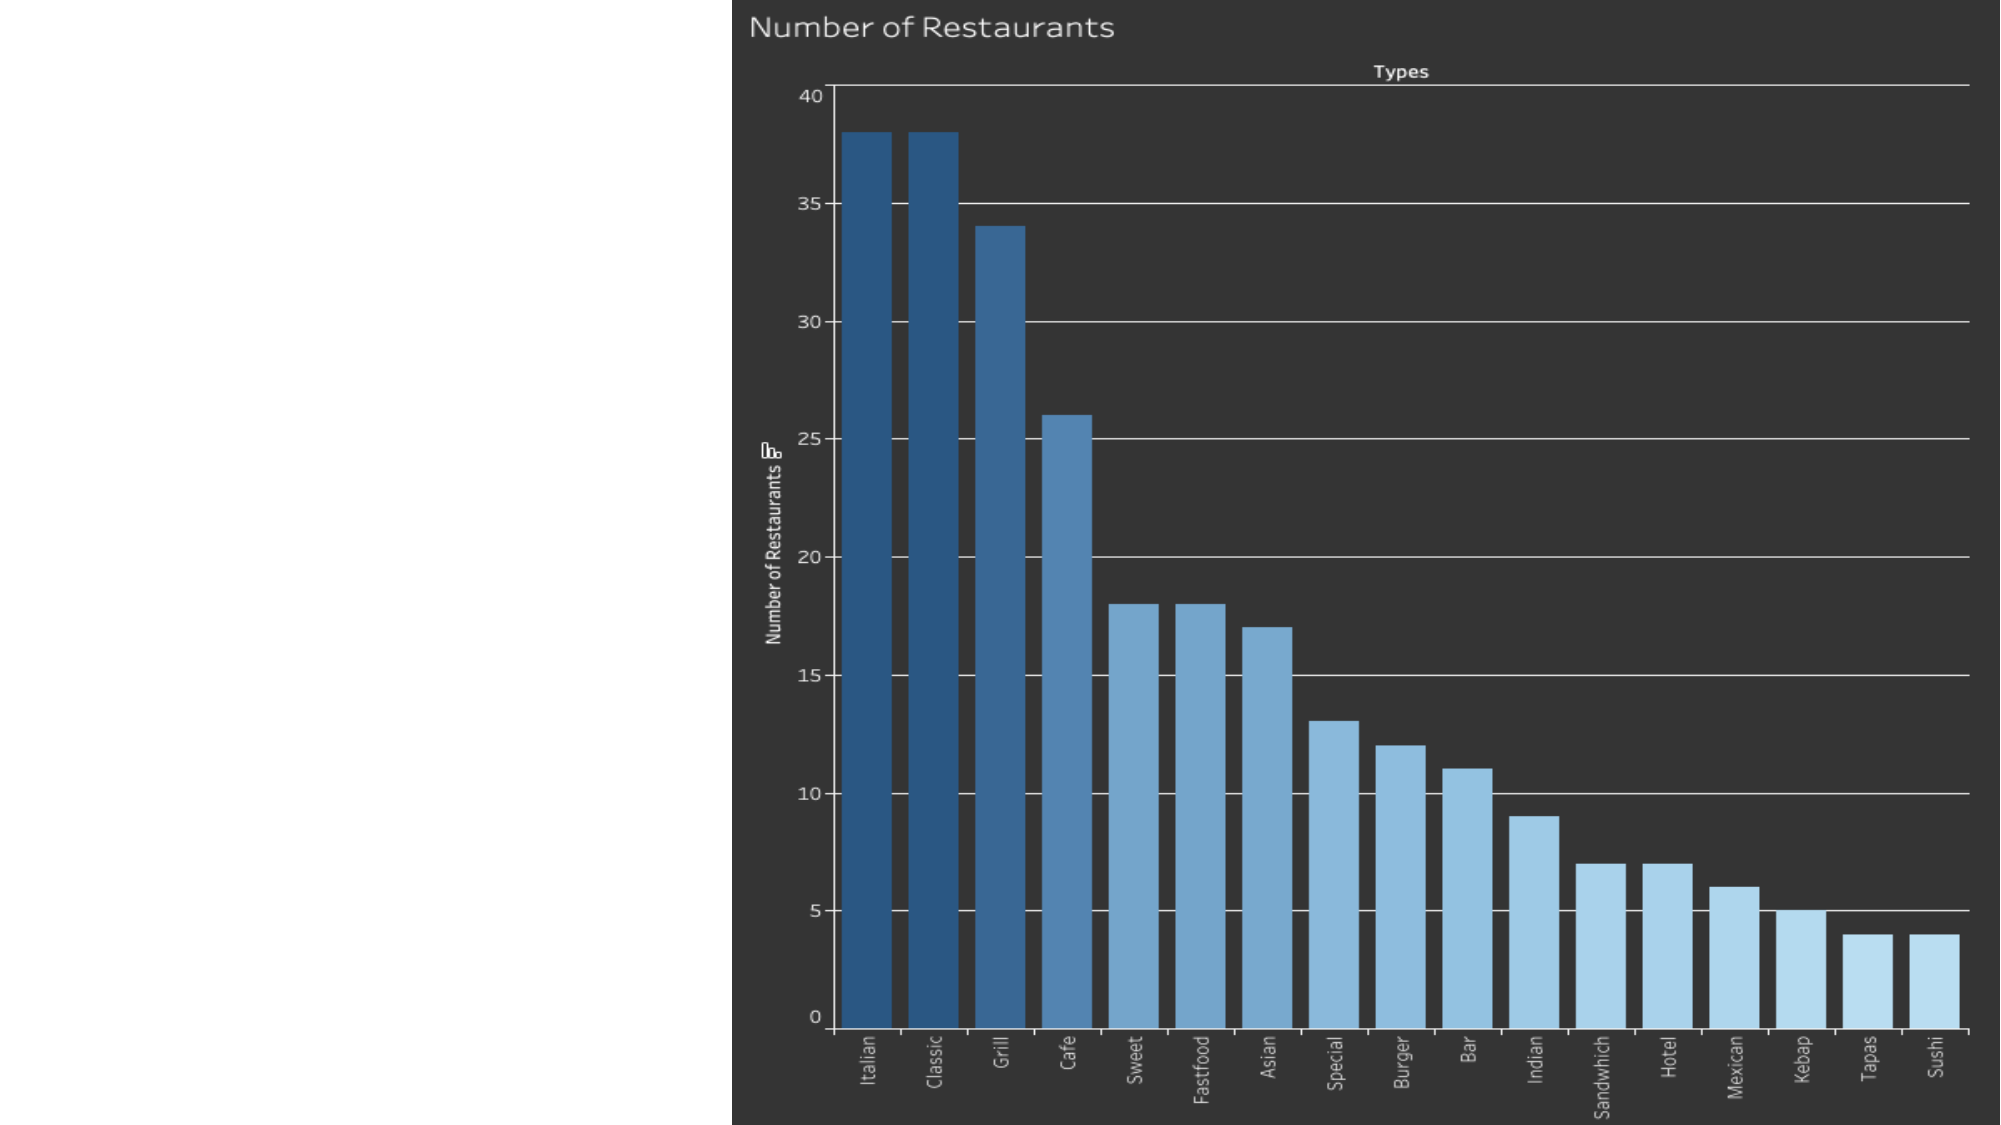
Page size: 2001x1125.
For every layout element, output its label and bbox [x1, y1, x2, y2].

picture [732, 0, 2000, 1125]
